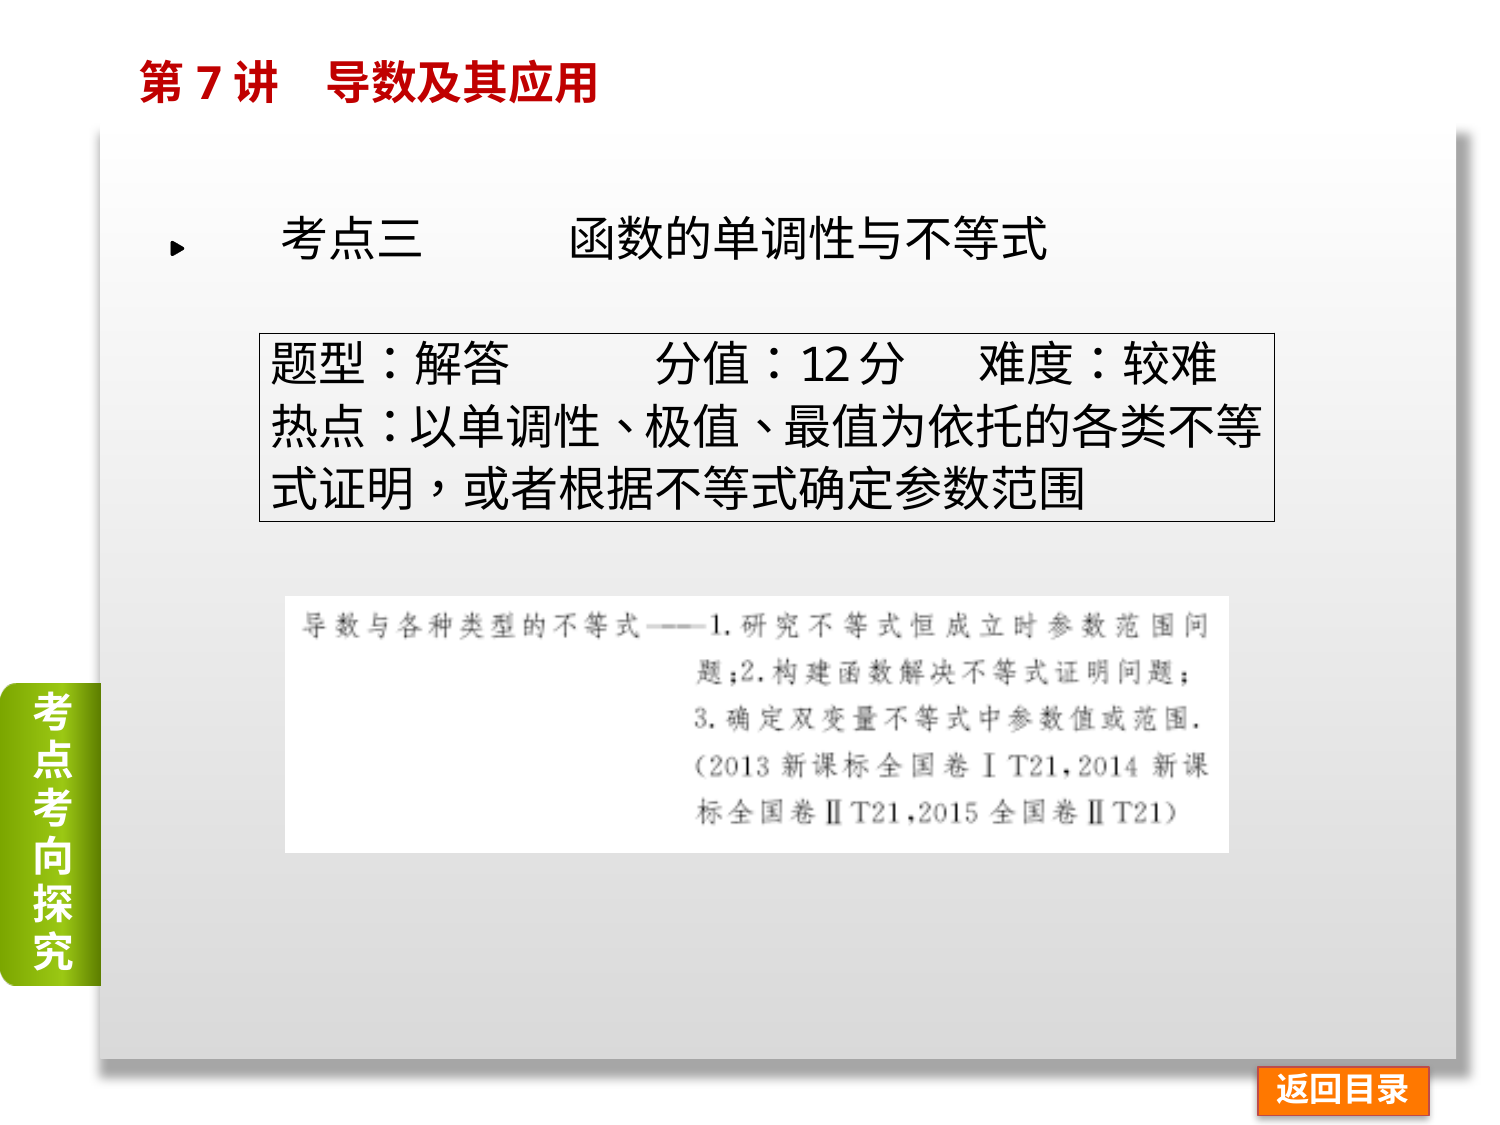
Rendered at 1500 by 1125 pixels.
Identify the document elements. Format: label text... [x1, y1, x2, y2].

text_box 第7讲 导数及其应用 [123, 42, 1223, 121]
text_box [157, 207, 1377, 865]
text_box 返回目录 [1257, 1066, 1430, 1116]
picture [0, 683, 101, 986]
